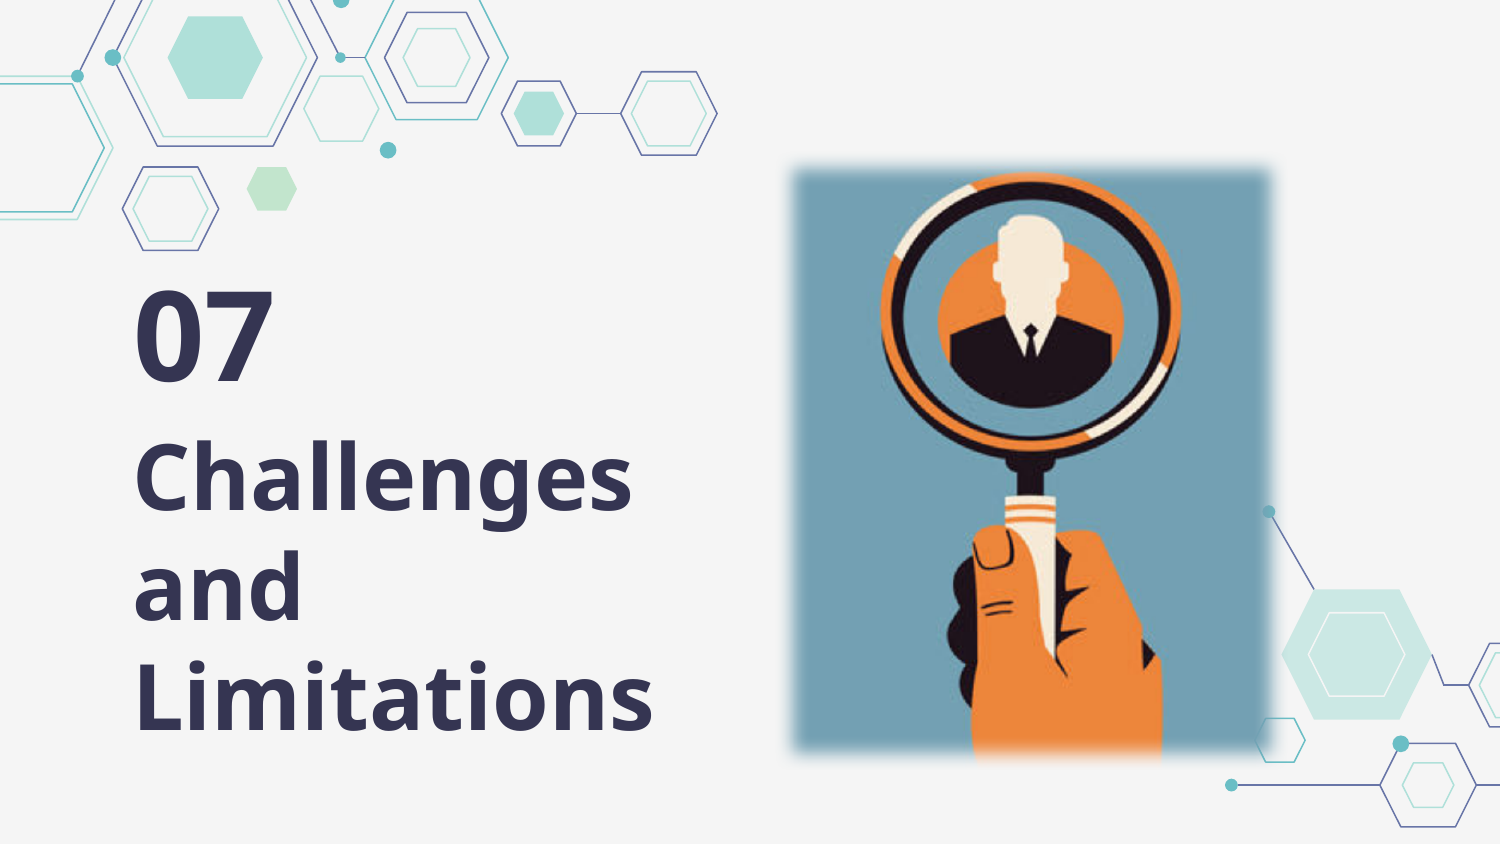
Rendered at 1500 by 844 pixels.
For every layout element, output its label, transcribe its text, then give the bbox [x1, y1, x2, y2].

title 07 [118, 282, 336, 422]
title Challenges and Limitations [116, 404, 769, 543]
picture [774, 150, 1288, 771]
